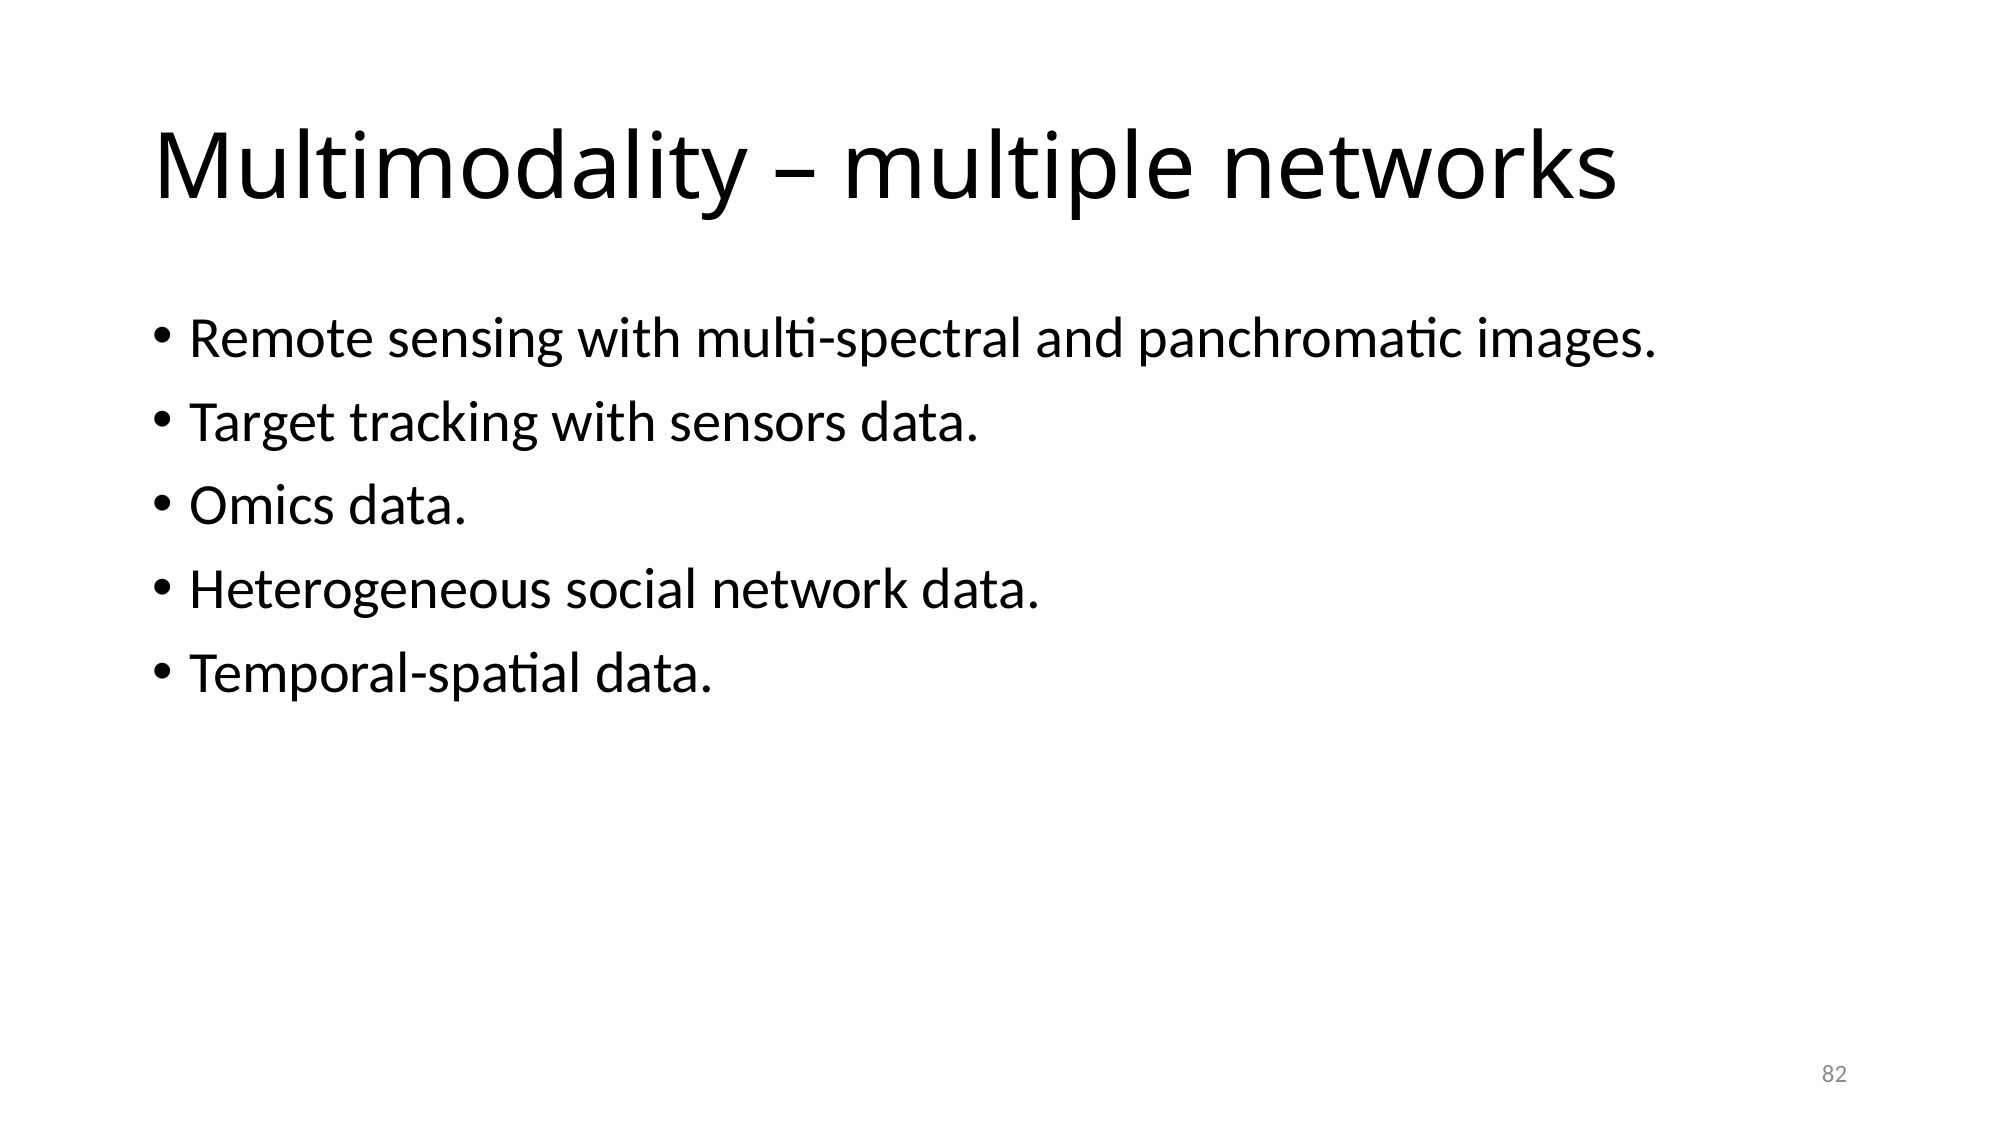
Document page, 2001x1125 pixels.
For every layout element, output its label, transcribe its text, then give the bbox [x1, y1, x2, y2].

slide_number 82 [1412, 1042, 1863, 1103]
list Remote sensing with multi-spectral and panchromatic images. Target tracking with sensors data. Omics data. Heterogeneous social network data. Temporal-spatial data. [137, 299, 1863, 1014]
title Multimodality – multiple networks [137, 59, 1863, 278]
